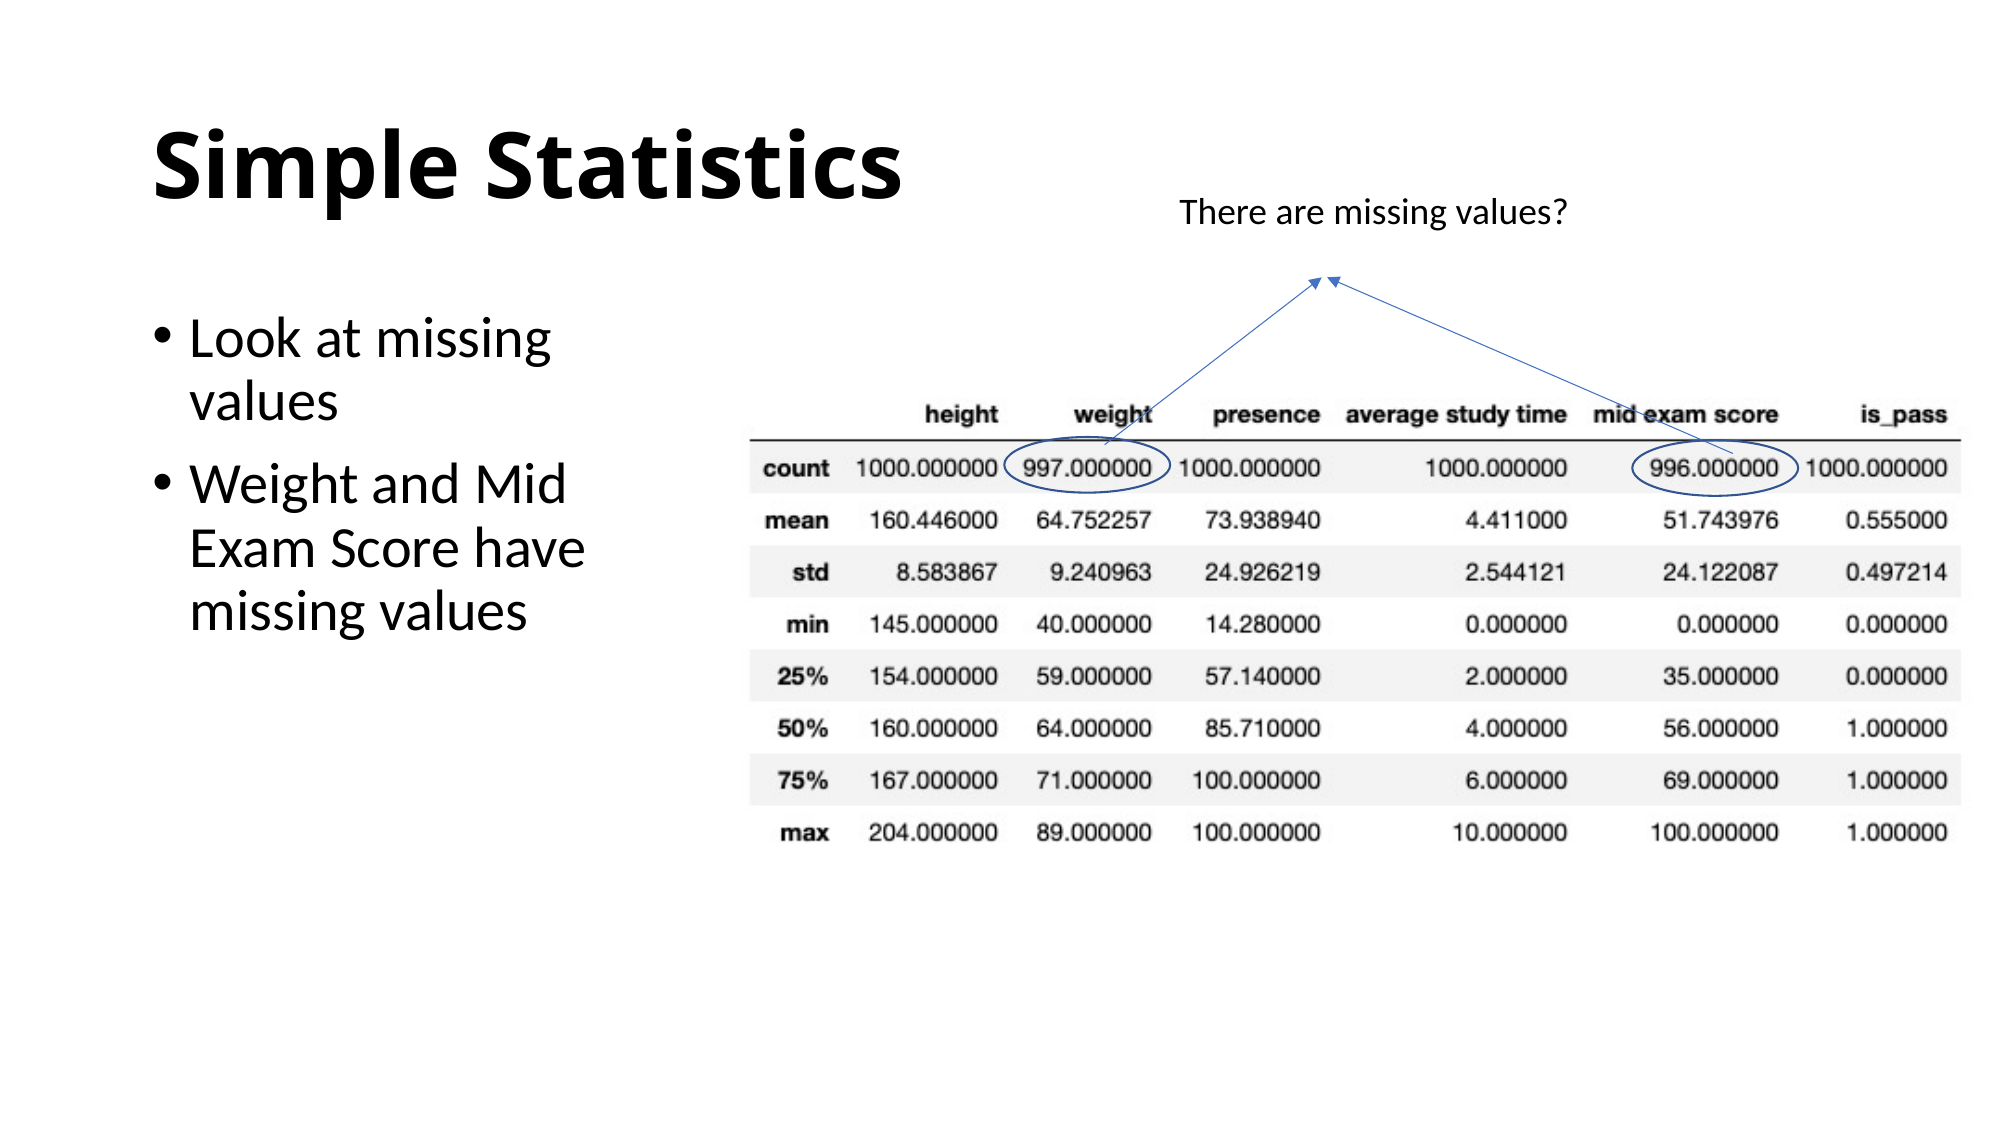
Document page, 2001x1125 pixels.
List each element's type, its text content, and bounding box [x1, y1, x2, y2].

picture [741, 397, 1980, 858]
list Look at missing values Weight and Mid Exam Score have missing values [137, 299, 710, 1014]
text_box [1327, 277, 1733, 454]
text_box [1104, 277, 1322, 445]
title Simple Statistics [137, 59, 1863, 278]
text_box There are missing values? [1164, 179, 1606, 240]
